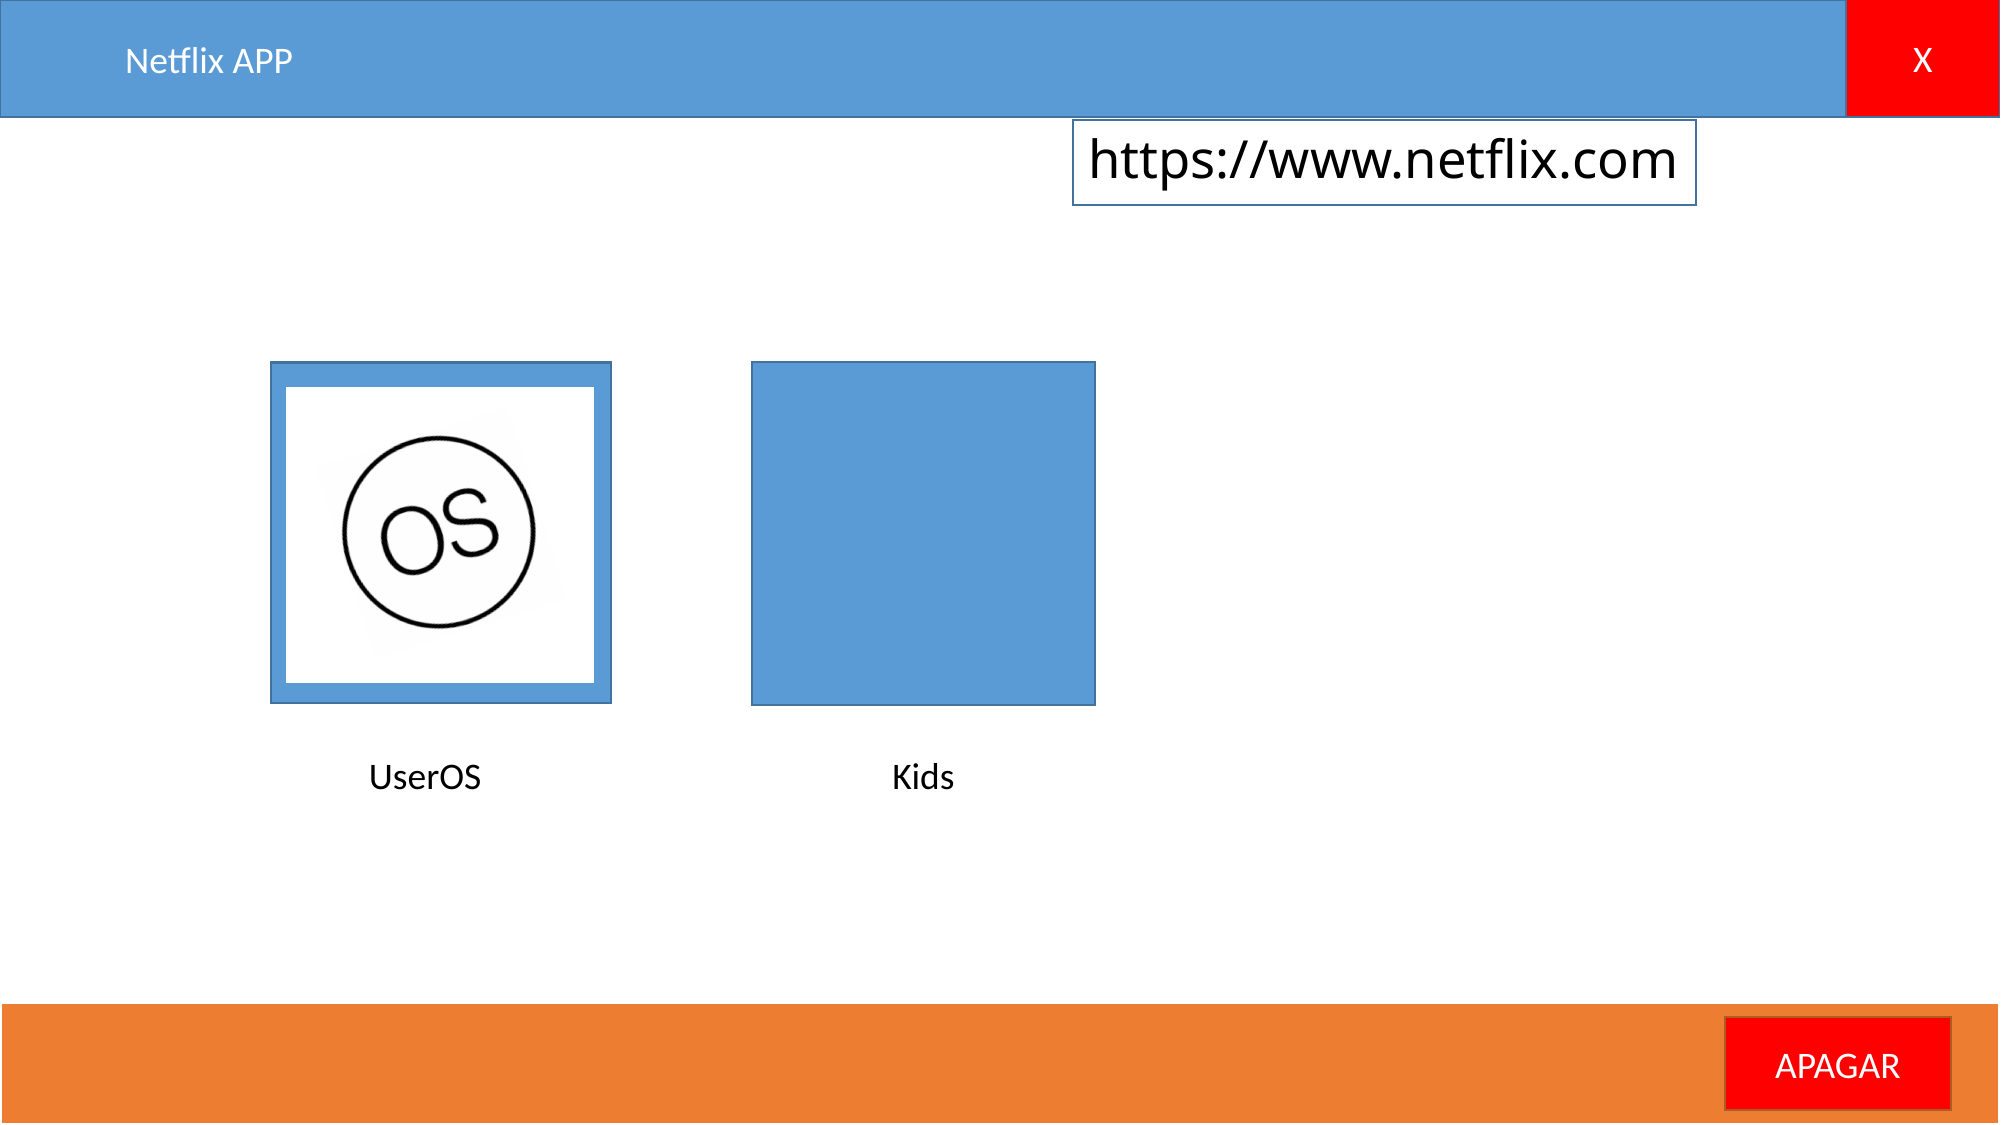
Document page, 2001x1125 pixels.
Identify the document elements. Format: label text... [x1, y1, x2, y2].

text_box Kids [877, 744, 970, 805]
text_box Netflix APP [0, 0, 1845, 118]
text_box APAGAR [1724, 1016, 1952, 1111]
text_box [751, 361, 1096, 706]
text_box [1072, 119, 1697, 206]
text_box [286, 387, 594, 683]
text_box [270, 361, 612, 704]
text_box UserOS [354, 744, 497, 805]
picture [316, 407, 567, 658]
text_box X [1845, 0, 2000, 118]
text_box [0, 1001, 2000, 1125]
